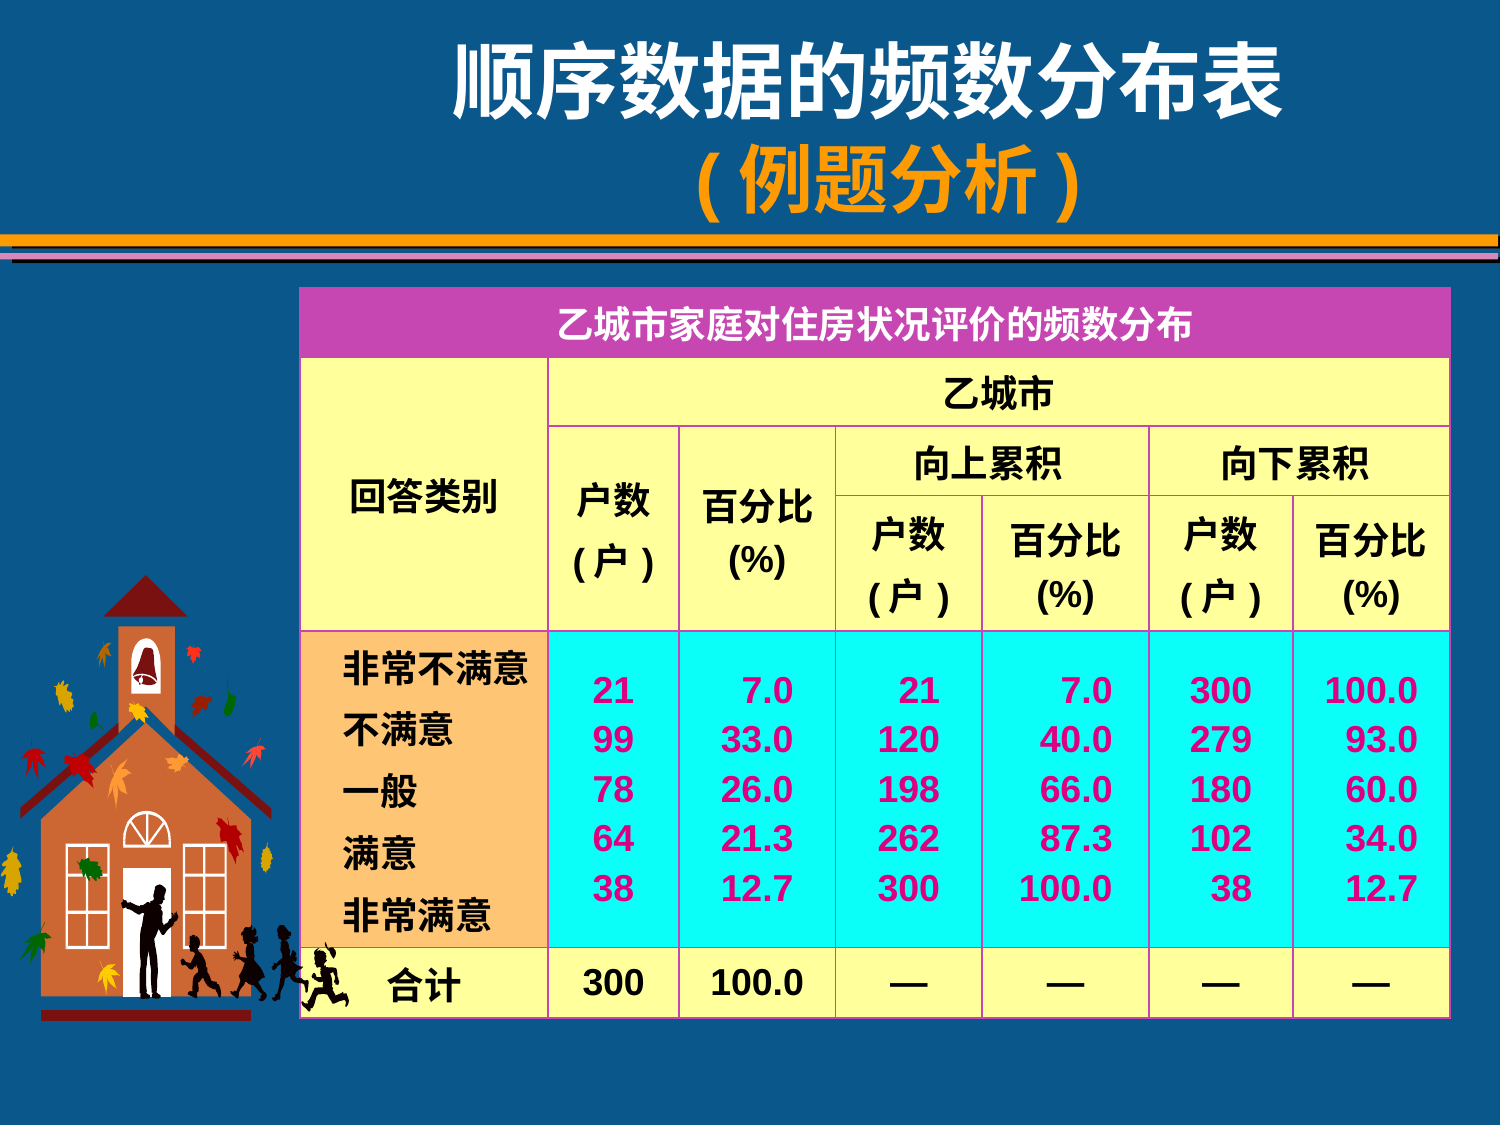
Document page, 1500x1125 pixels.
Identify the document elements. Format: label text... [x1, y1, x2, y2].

table_cell — [1150, 948, 1292, 1017]
table_cell 回答类别 [301, 358, 547, 630]
table_cell 7.0 33.0 26.0 21.3 12.7 [680, 632, 835, 947]
table_cell — [836, 948, 981, 1017]
table_cell 百分比 (%) [1294, 496, 1449, 630]
table_header 乙城市家庭对住房状况评价的频数分布 [301, 288, 1449, 356]
table_cell — [983, 948, 1148, 1017]
table_cell 100.0 93.0 60.0 34.0 12.7 [1294, 632, 1449, 947]
table_cell 300 [549, 948, 678, 1017]
table_cell 21 99 78 64 38 [549, 632, 678, 947]
table_cell 合计 [350, 948, 547, 1017]
table_cell 百分比 (%) [983, 496, 1148, 630]
picture [0, 574, 350, 1021]
table_cell 300 279 180 102 38 [1150, 632, 1292, 947]
title 顺序数据的频数分布表 (例题分析) [312, 50, 1425, 213]
table_cell 乙城市 [549, 358, 1449, 425]
table_cell — [1294, 948, 1449, 1017]
table_cell 向下累积 [1150, 427, 1449, 495]
table_cell 100.0 [680, 948, 835, 1017]
table_cell 户数 (户) [836, 496, 981, 630]
table_cell 向上累积 [836, 427, 1148, 495]
table_cell 百分比 (%) [680, 427, 835, 630]
table_cell 7.0 40.0 66.0 87.3 100.0 [983, 632, 1148, 947]
table_cell 户数 (户) [549, 427, 678, 630]
table_cell 21 120 198 262 300 [836, 632, 981, 947]
table_cell 非常不满意 不满意 一般 满意 非常满意 [350, 632, 547, 947]
table_cell 户数 (户) [1150, 496, 1292, 630]
